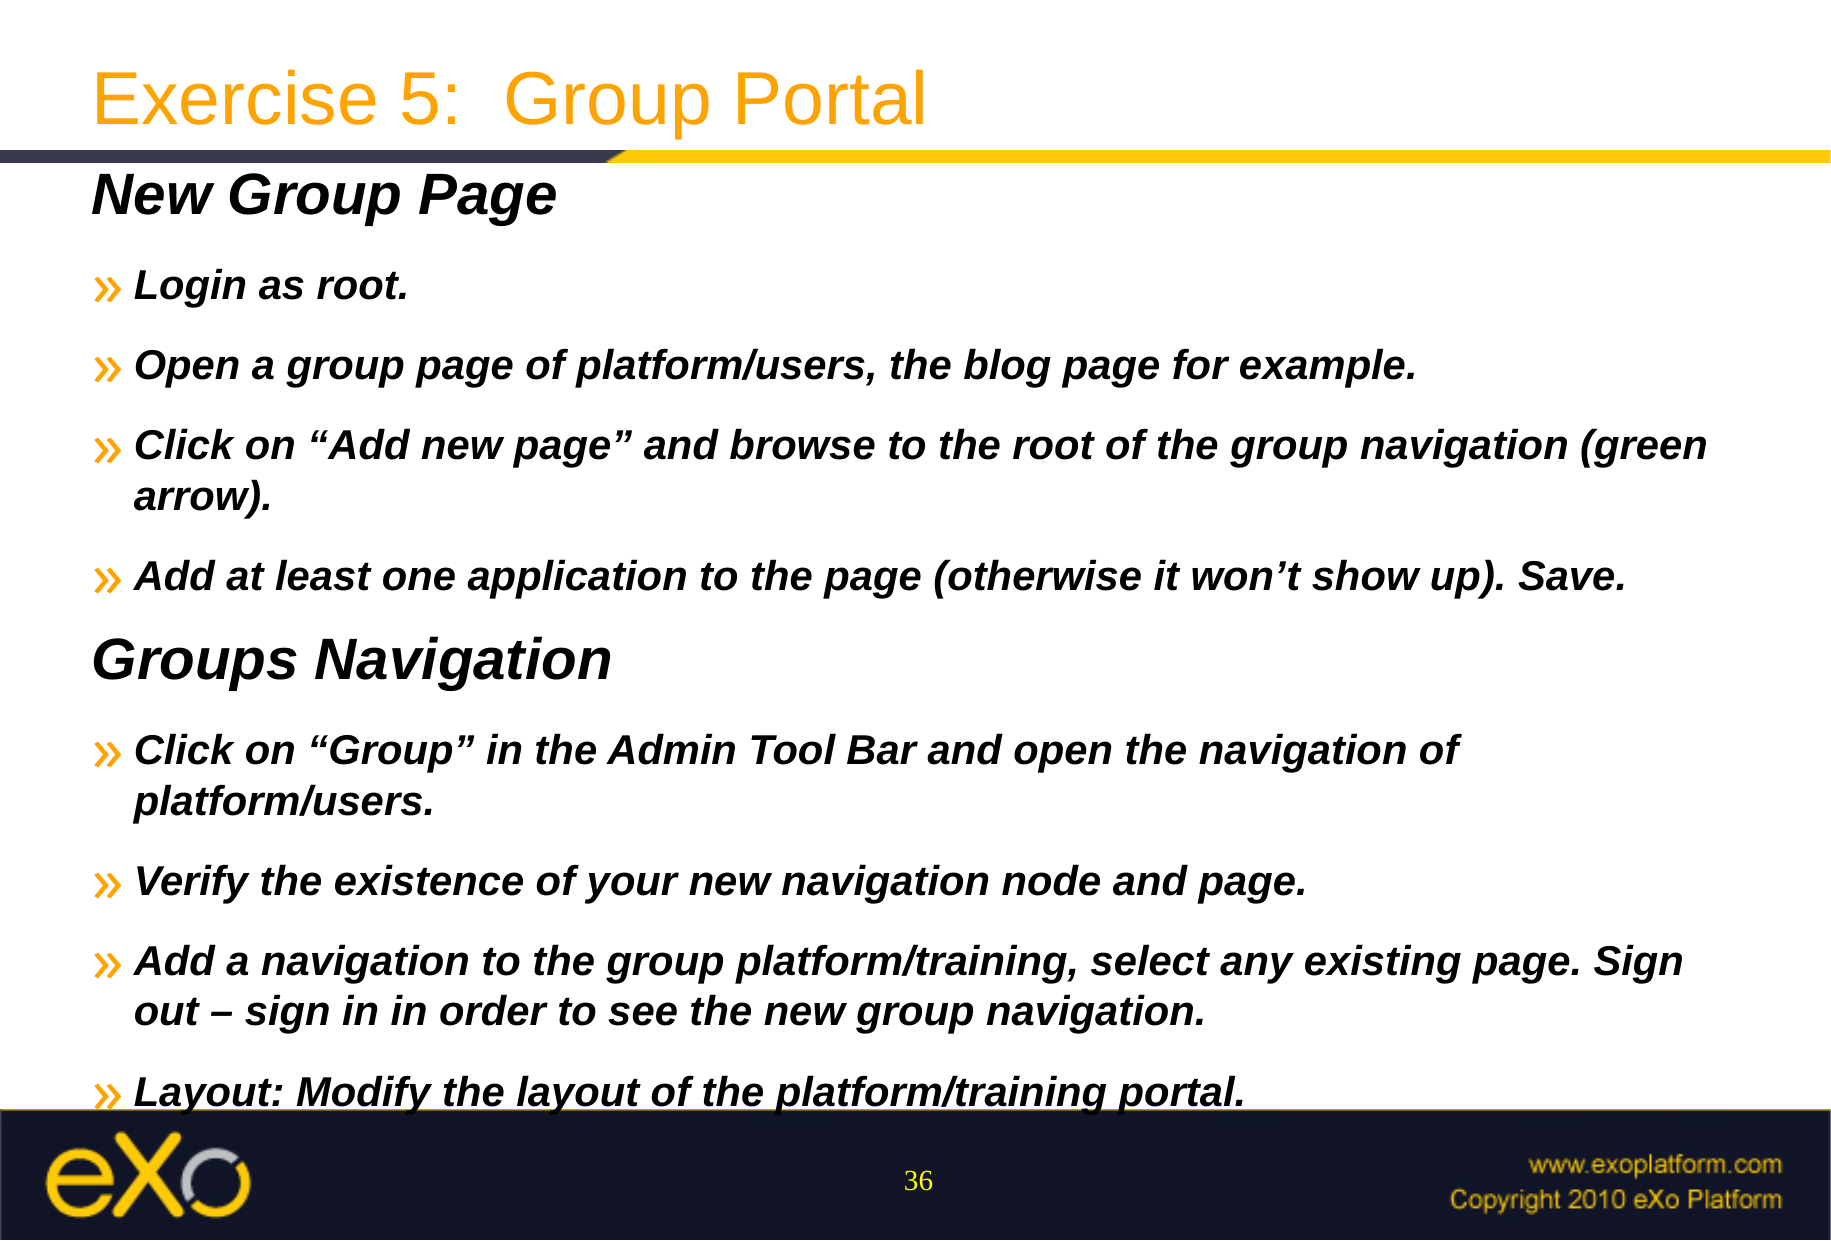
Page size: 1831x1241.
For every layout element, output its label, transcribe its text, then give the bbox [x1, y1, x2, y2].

picture [0, 1109, 1831, 1240]
text_box New Group Page Login as root. Open a group page of platform/users, the blog page for example. Click on “Add new page” and browse to the root of the group navigation (green arrow). Add at least one application to the page (otherwise it won’t show up). Save. Groups Navigation Click on “Group” in the Admin Tool Bar and open the navigation of platform/users. Verify the existence of your new navigation node and page. Add a navigation to the group platform/training, select any existing page. Sign out – sign in in order to see the new group navigation. Layout: Modify the layout of the platform/training portal. [91, 162, 1739, 1001]
text_box Exercise 5: Group Portal [91, 49, 1739, 151]
picture [0, 150, 1831, 163]
